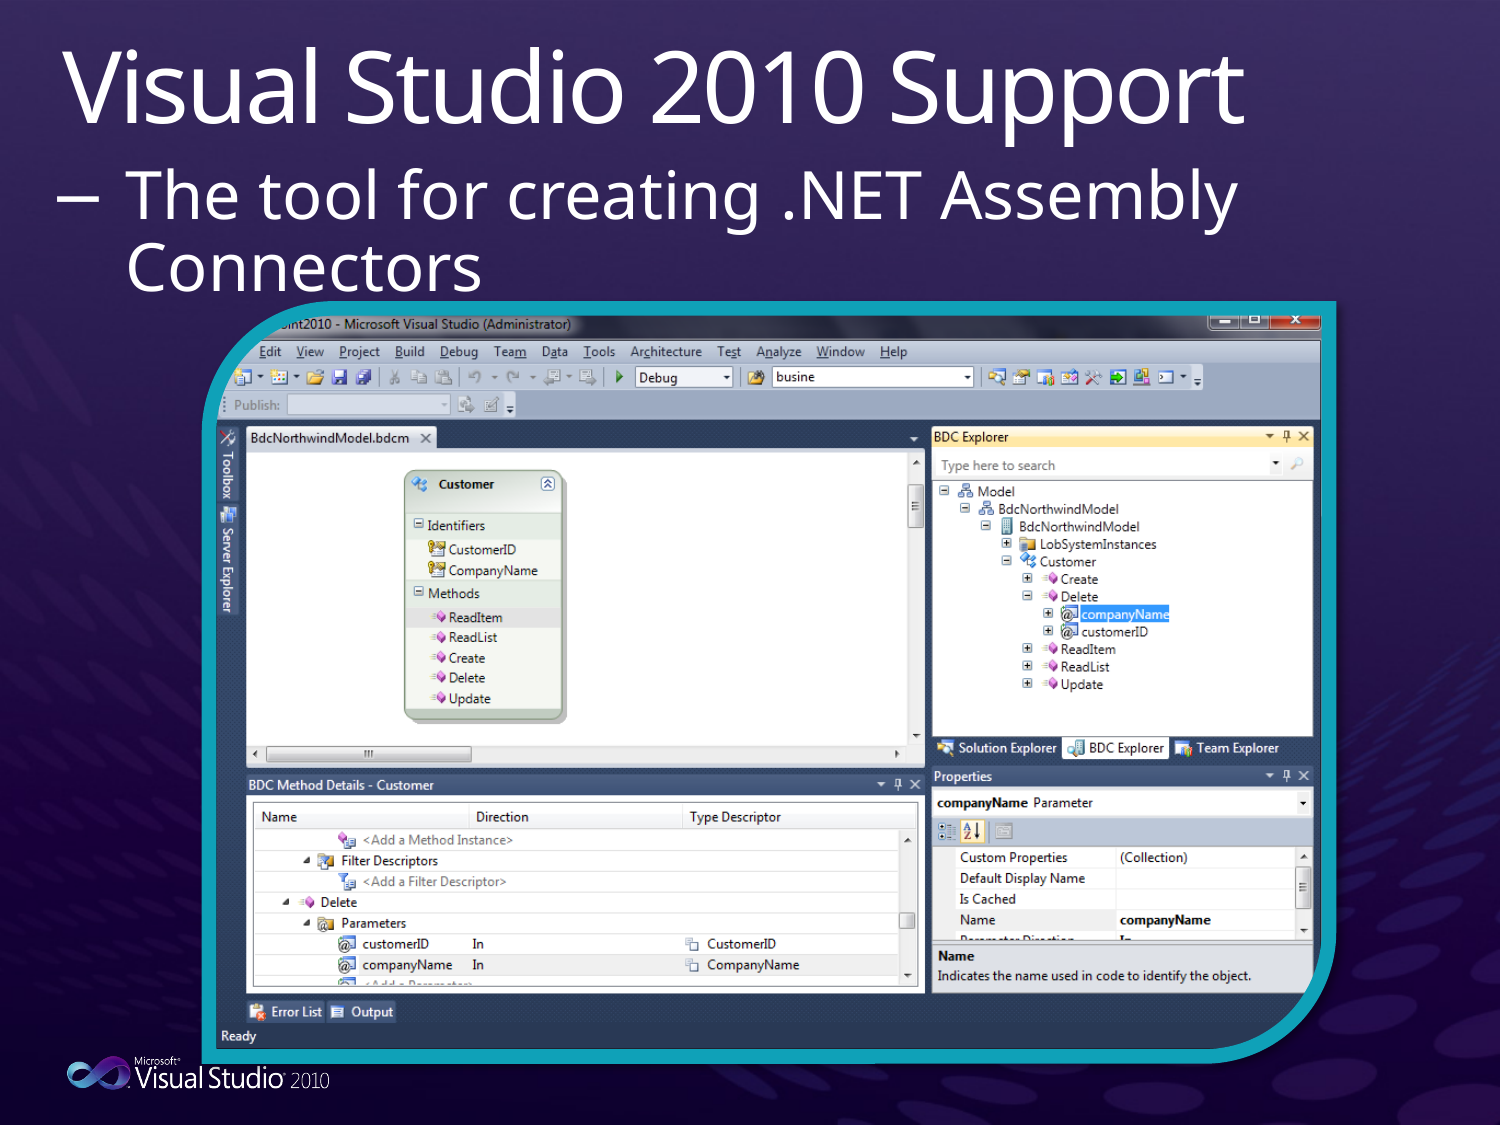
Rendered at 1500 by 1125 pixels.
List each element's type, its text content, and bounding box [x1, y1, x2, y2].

title Visual Studio 2010 Support [62, 37, 1438, 147]
list The tool for creating .NET Assembly Connectors [50, 162, 1425, 308]
picture [0, 0, 1500, 1125]
